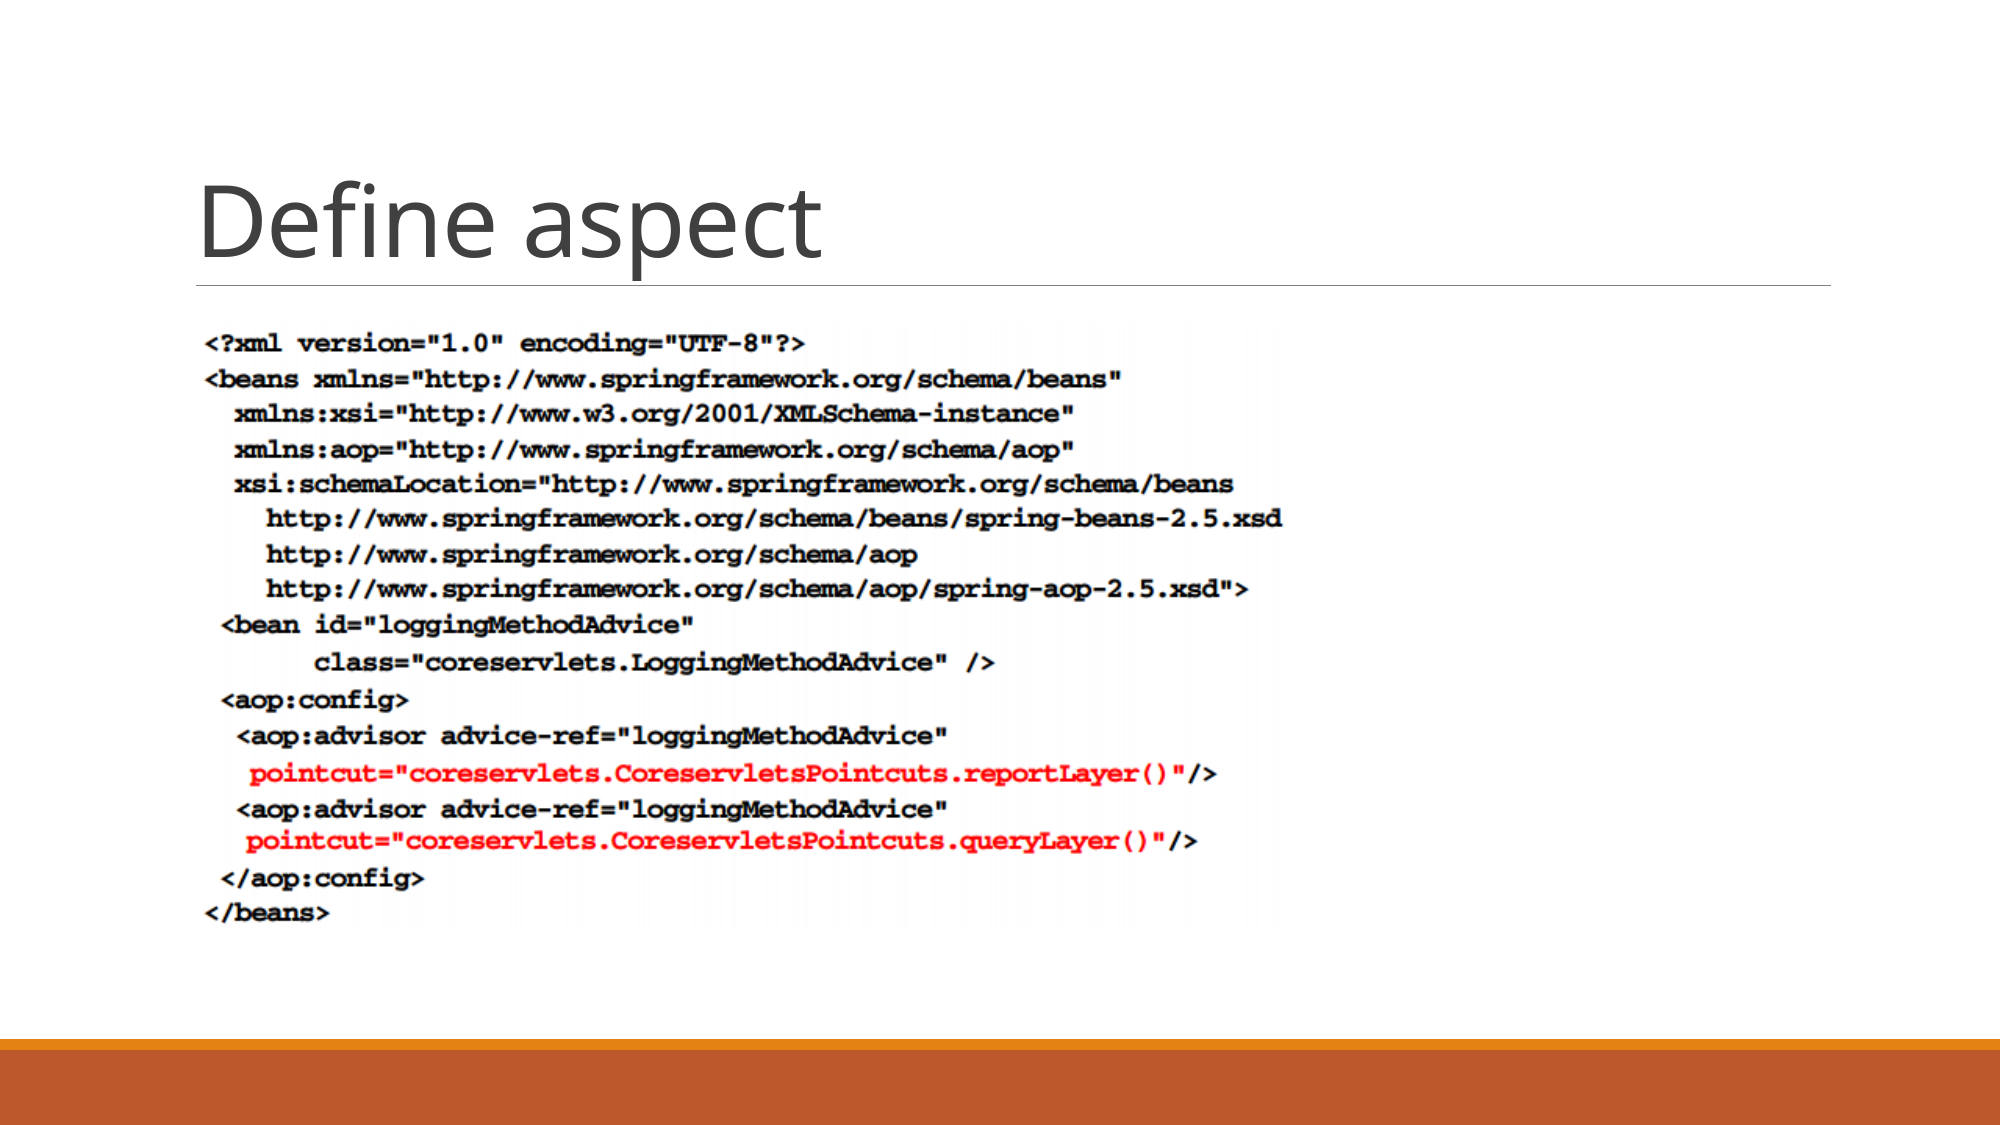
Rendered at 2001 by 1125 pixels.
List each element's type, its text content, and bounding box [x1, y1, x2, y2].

picture [201, 321, 1288, 929]
title Define aspect [180, 47, 1830, 285]
